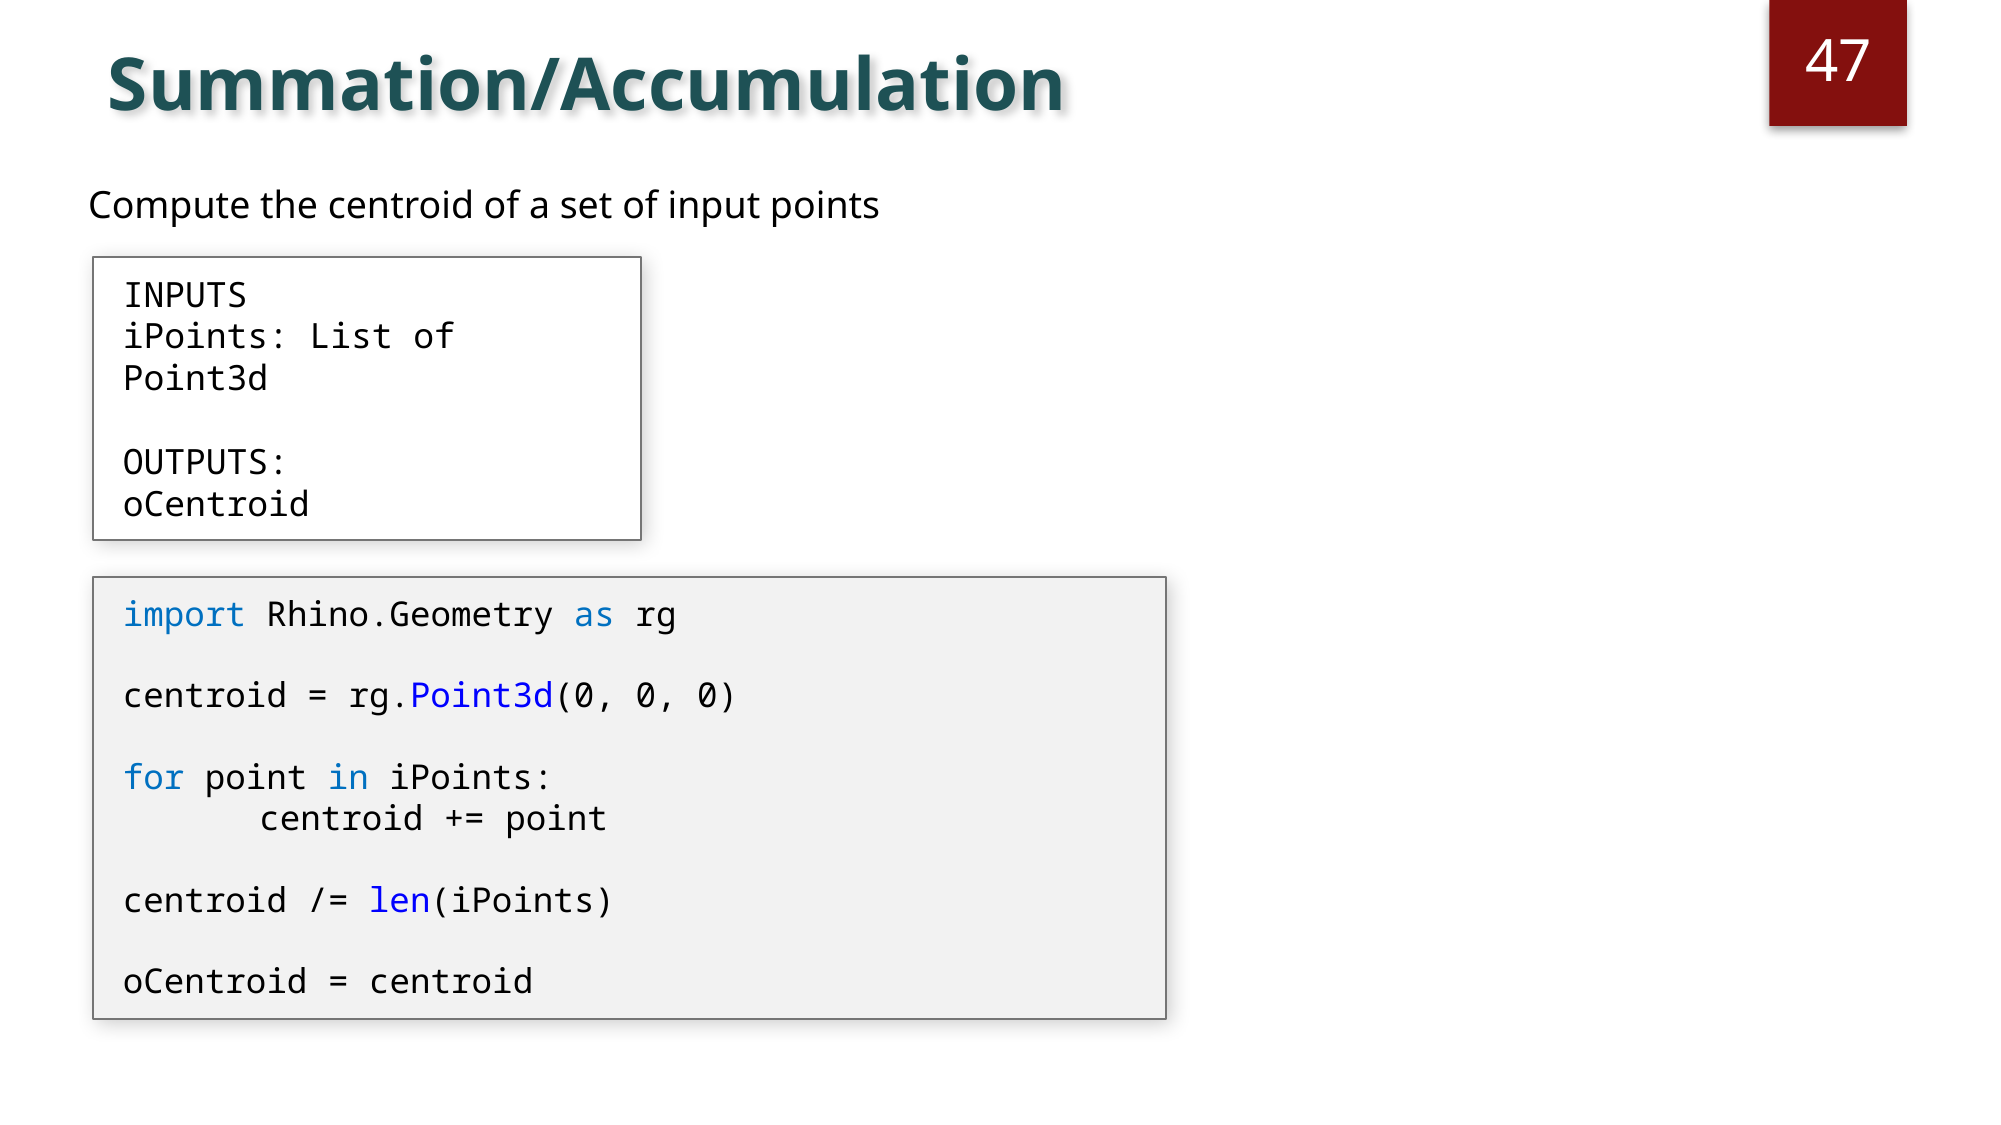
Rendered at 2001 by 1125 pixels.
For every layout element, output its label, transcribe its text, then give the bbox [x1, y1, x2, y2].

text_box import Rhino.Geometry as rg centroid = rg.Point3d(0, 0, 0) for point in iPoints: centroid += point centroid /= len(iPoints) oCentroid = centroid [92, 576, 1167, 1019]
text_box Compute the centroid of a set of input points [73, 173, 896, 234]
text_box INPUTS iPoints: List of Point3d OUTPUTS: oCentroid [92, 257, 641, 541]
slide_number 47 [1769, 0, 1907, 126]
title Summation/Accumulation [93, 29, 1731, 126]
